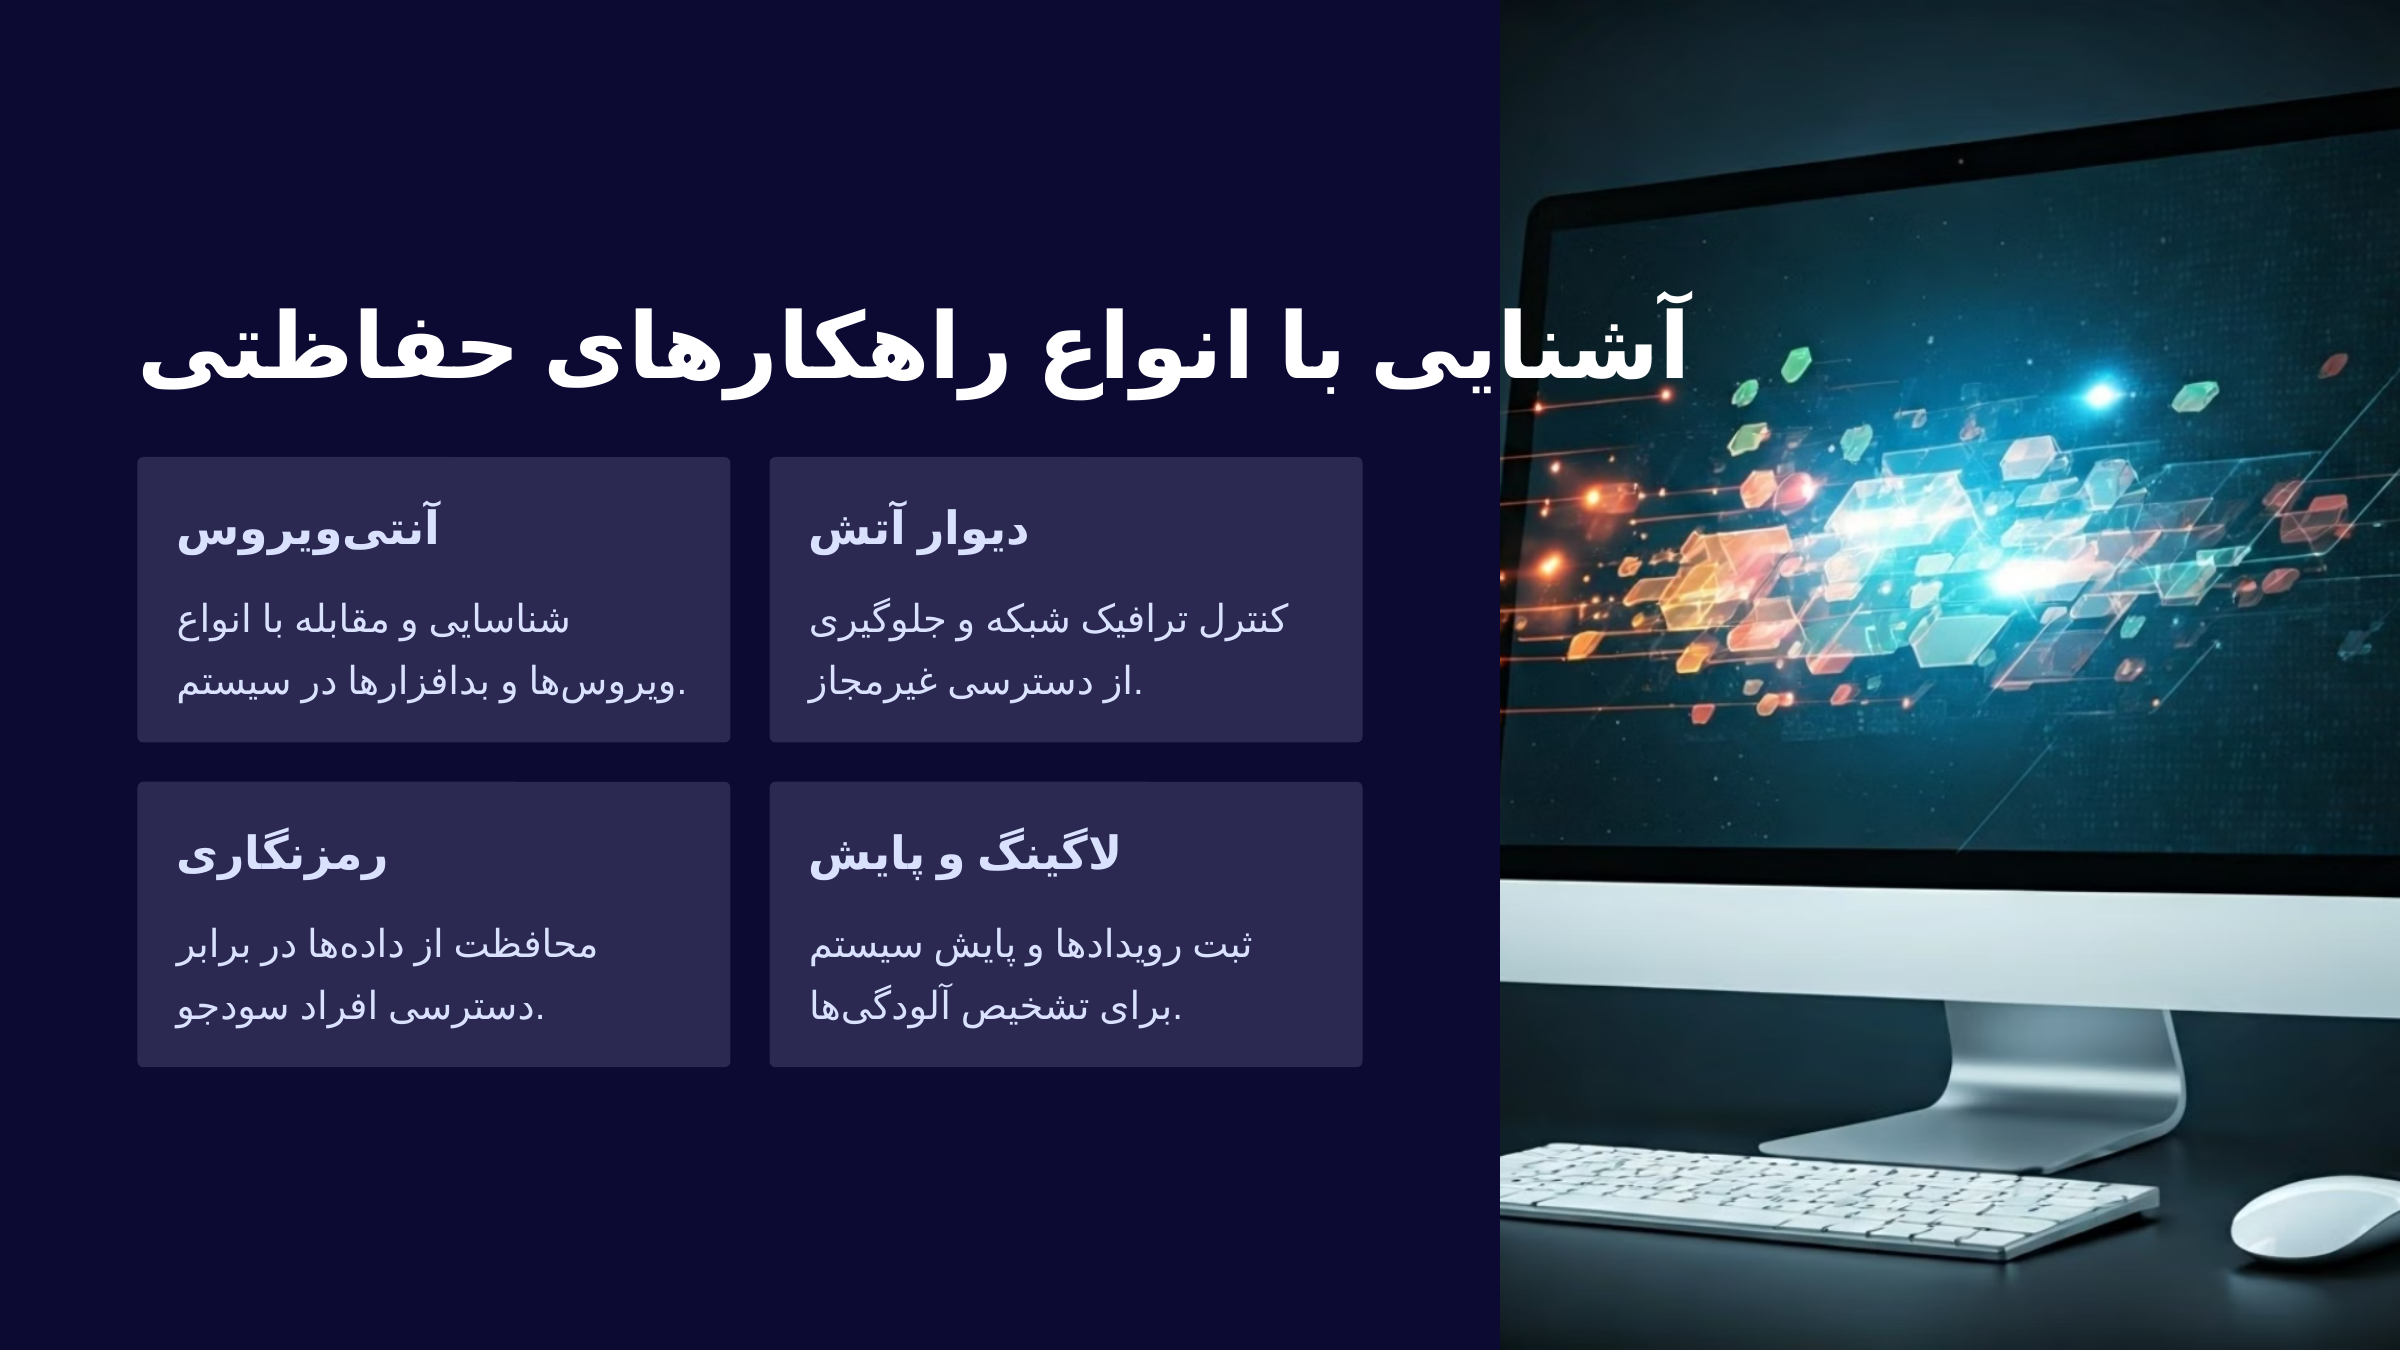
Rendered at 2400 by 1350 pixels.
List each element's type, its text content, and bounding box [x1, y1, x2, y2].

text_box لاگینگ و پایش [808, 821, 1271, 879]
picture [1499, 0, 2400, 1350]
text_box [137, 456, 731, 743]
text_box ثبت رویدادها و پایش سیستم برای تشخیص آلودگی‌ها. [808, 902, 1324, 1028]
text_box آنتی‌ویروس [176, 496, 639, 554]
text_box شناسایی و مقابله با انواع ویروس‌ها و بدافزارها در سیستم. [176, 577, 692, 704]
text_box کنترل ترافیک شبکه و جلوگیری از دسترسی غیرمجاز. [808, 577, 1324, 704]
text_box دیوار آتش [808, 496, 1271, 554]
text_box رمزنگاری [176, 821, 639, 879]
text_box [137, 781, 731, 1068]
text_box [769, 456, 1363, 743]
text_box محافظت از داده‌ها در برابر دسترسی افراد سودجو. [176, 902, 692, 1028]
text_box آشنایی با انواع راهکارهای حفاظتی [137, 282, 1339, 399]
text_box [769, 781, 1363, 1068]
